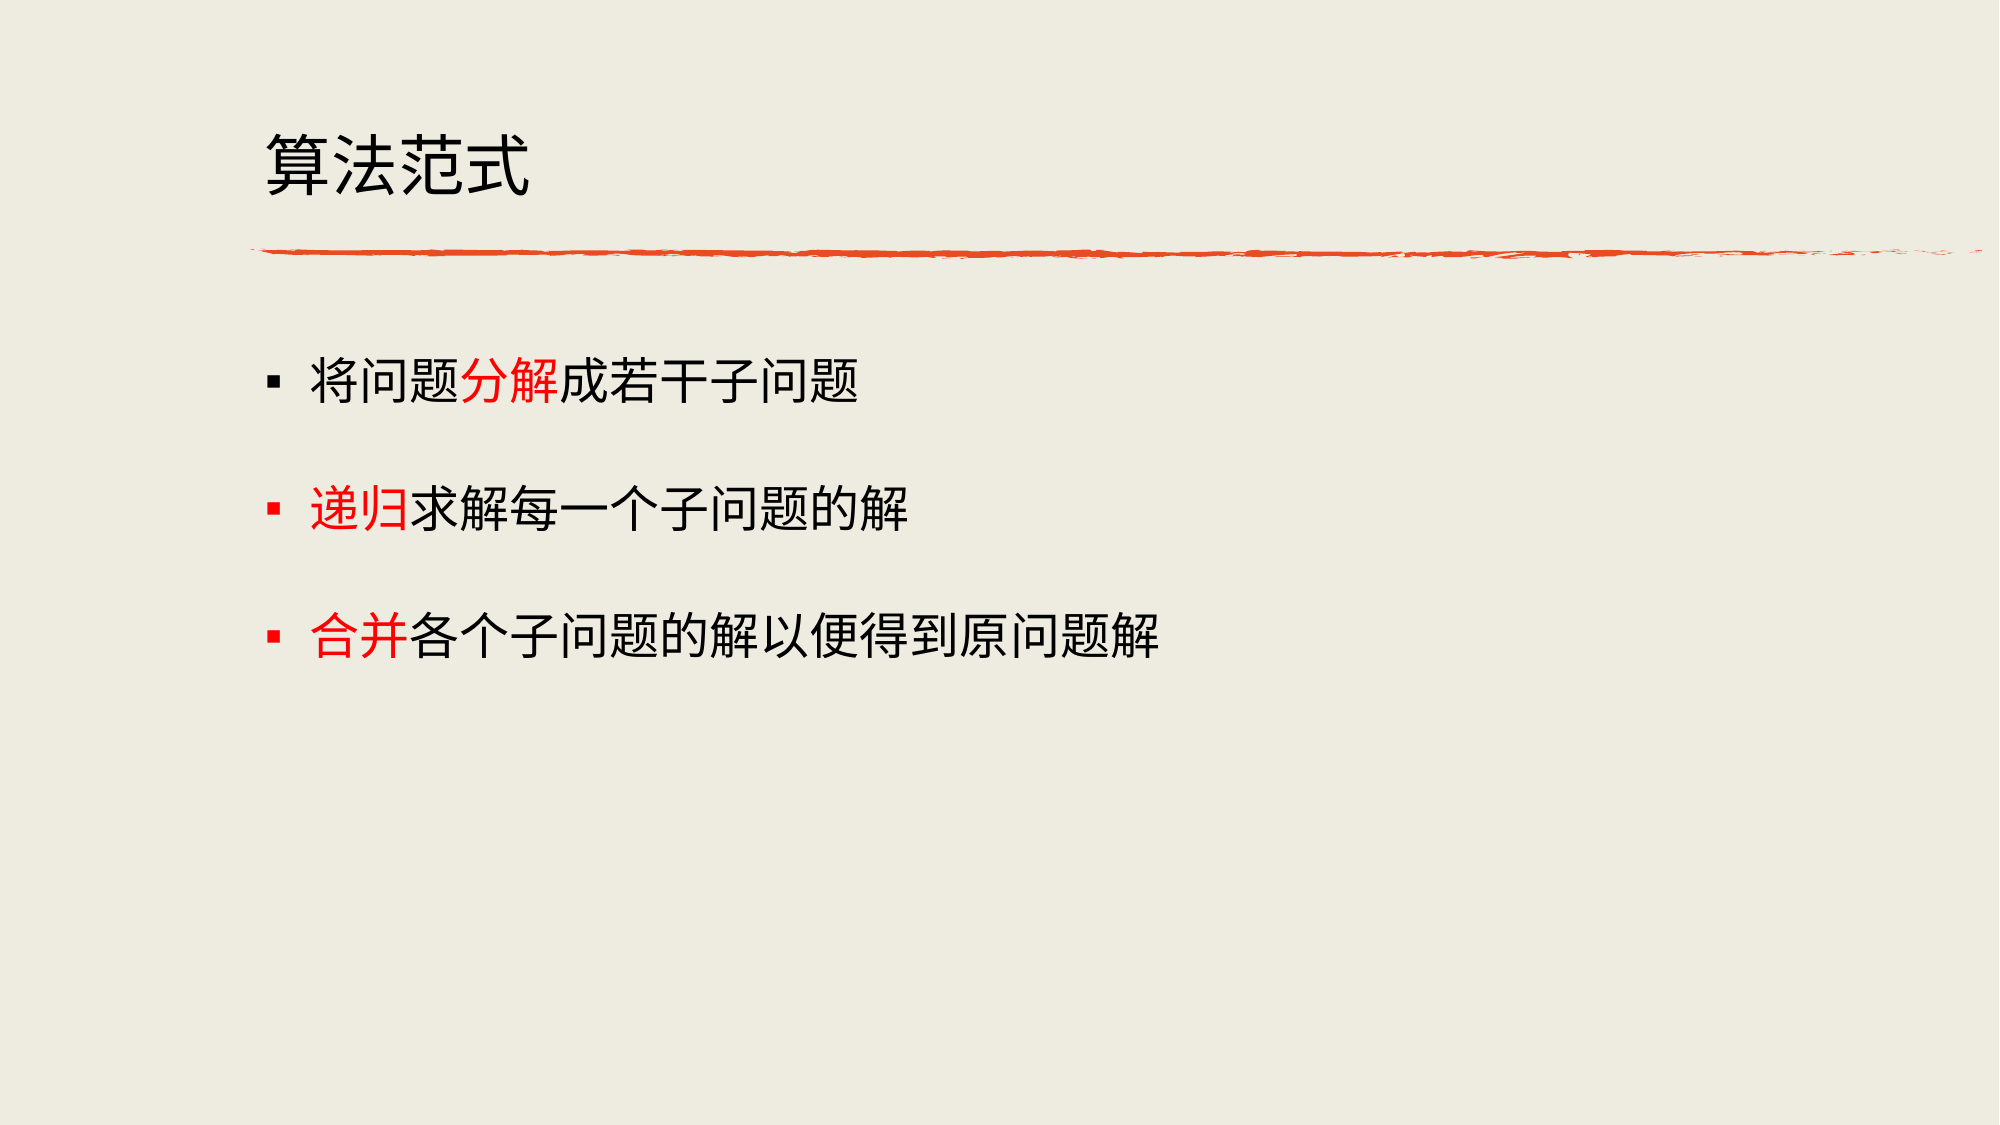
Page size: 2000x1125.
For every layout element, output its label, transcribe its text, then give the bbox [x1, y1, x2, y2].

title 算法范式 [249, 45, 1750, 213]
list 将问题分解成若干子问题 递归求解每一个子问题的解 合并各个子问题的解以便得到原问题解 [249, 312, 1750, 1013]
